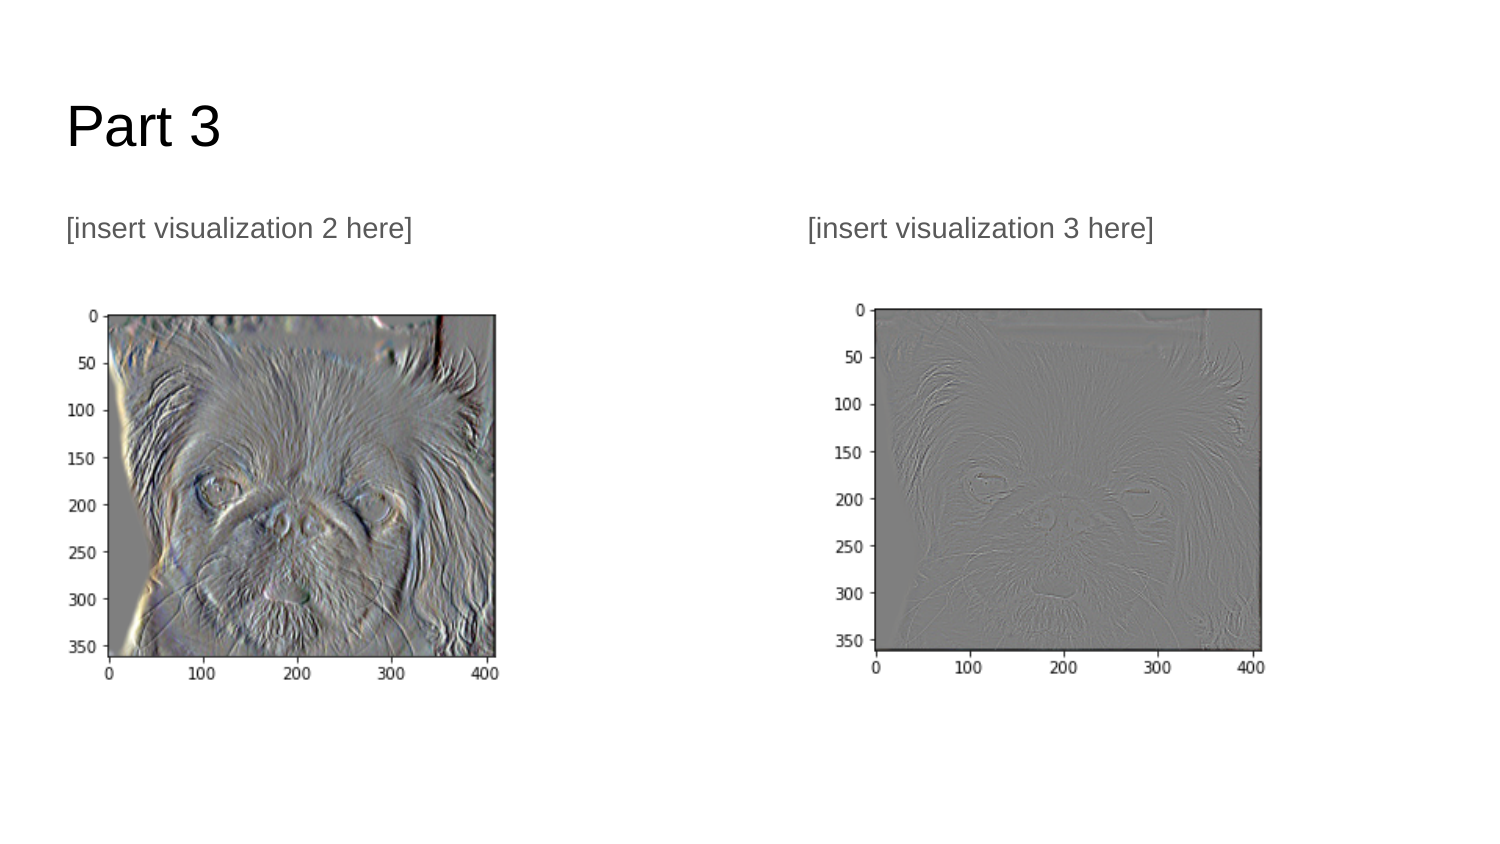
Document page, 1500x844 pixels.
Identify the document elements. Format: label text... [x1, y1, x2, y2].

picture [56, 299, 512, 694]
list [insert visualization 3 here] [792, 189, 1449, 750]
title Part 3 [51, 72, 1449, 167]
picture [823, 293, 1279, 688]
list [insert visualization 2 here] [51, 189, 708, 750]
